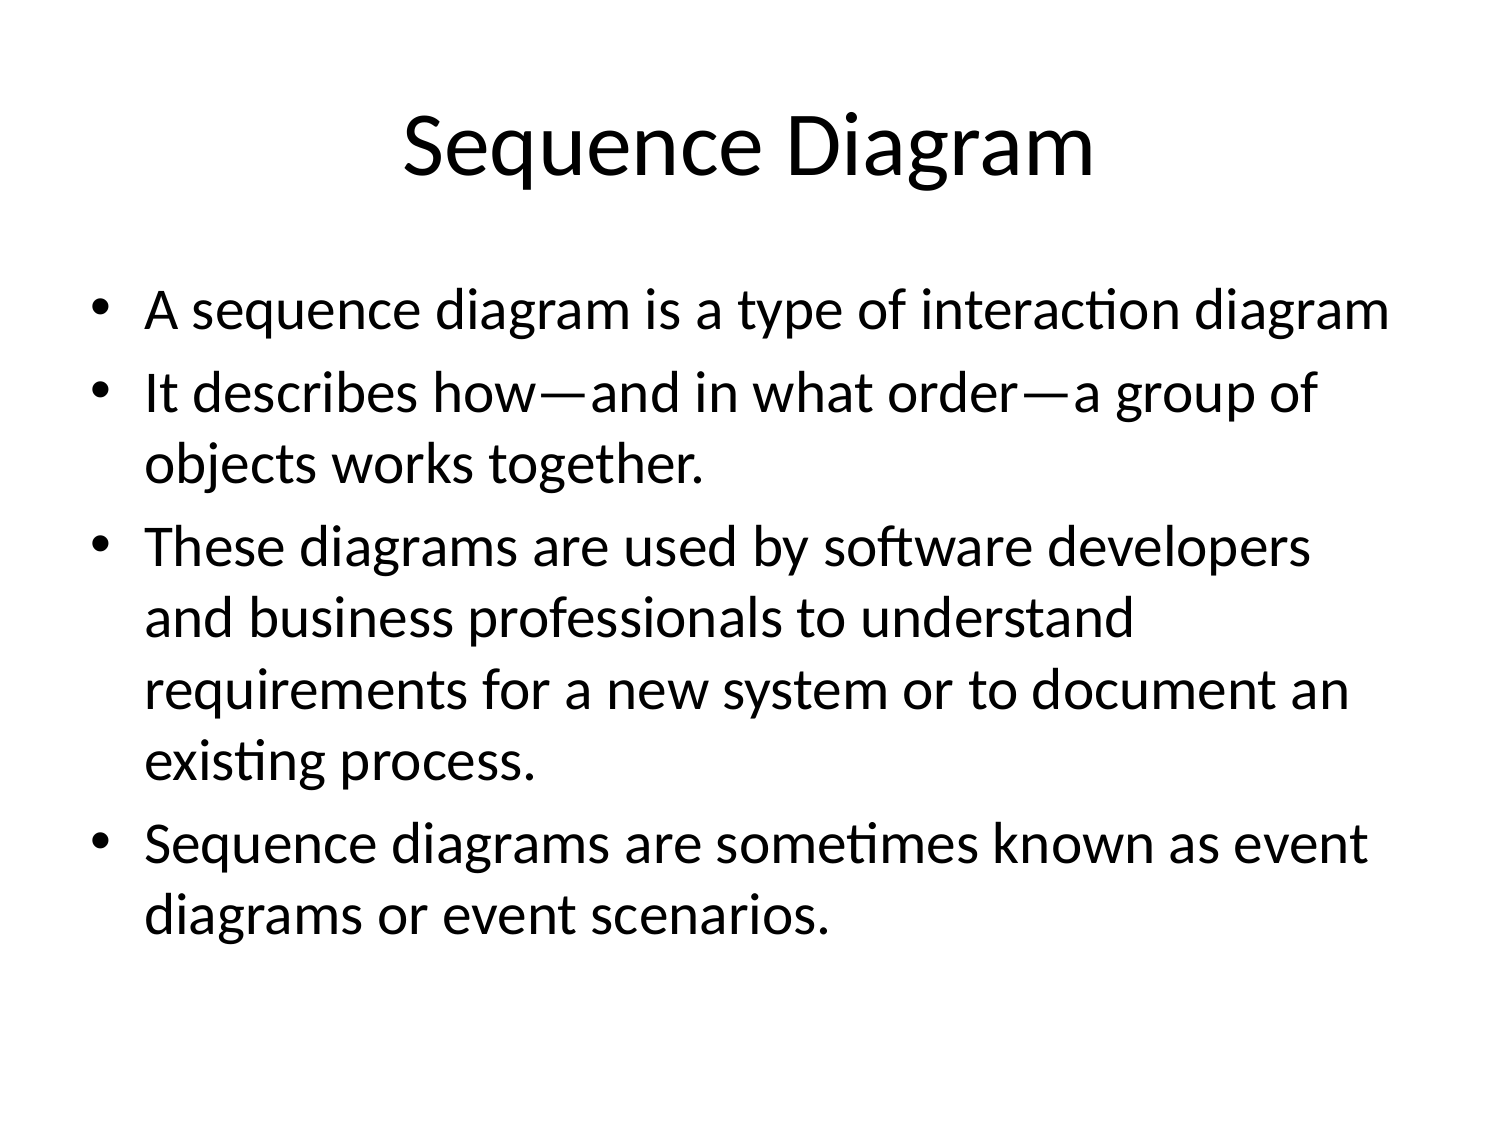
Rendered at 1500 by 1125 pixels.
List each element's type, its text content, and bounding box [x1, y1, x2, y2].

title Sequence Diagram [75, 45, 1425, 233]
list A sequence diagram is a type of interaction diagram It describes how—and in what order—a group of objects works together. These diagrams are used by software developers and business professionals to understand requirements for a new system or to document an existing process. Sequence diagrams are sometimes known as event diagrams or event scenarios. [75, 262, 1425, 1005]
